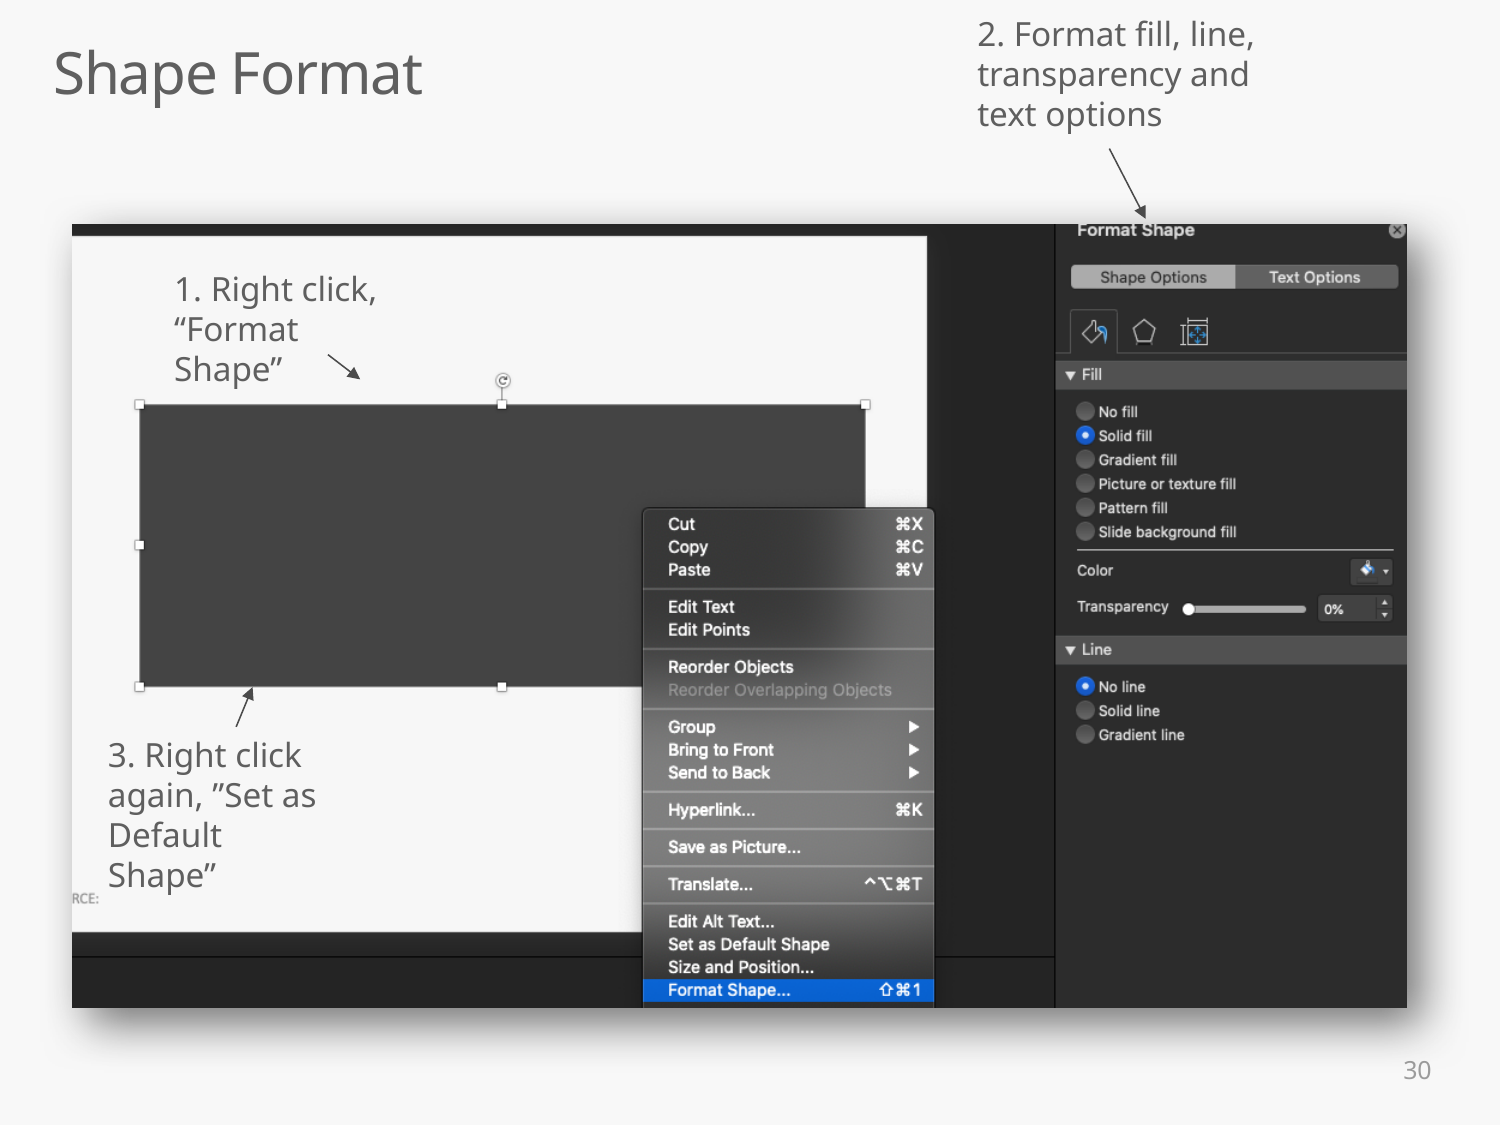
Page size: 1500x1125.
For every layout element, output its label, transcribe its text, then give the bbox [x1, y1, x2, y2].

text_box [327, 354, 361, 380]
picture [71, 224, 1408, 1009]
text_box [235, 686, 253, 727]
text_box 2. Format fill, line, transparency and text options [962, 6, 1329, 141]
slide_number 30 [1109, 1041, 1447, 1102]
title Shape Format [53, 45, 1447, 180]
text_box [1109, 148, 1146, 220]
